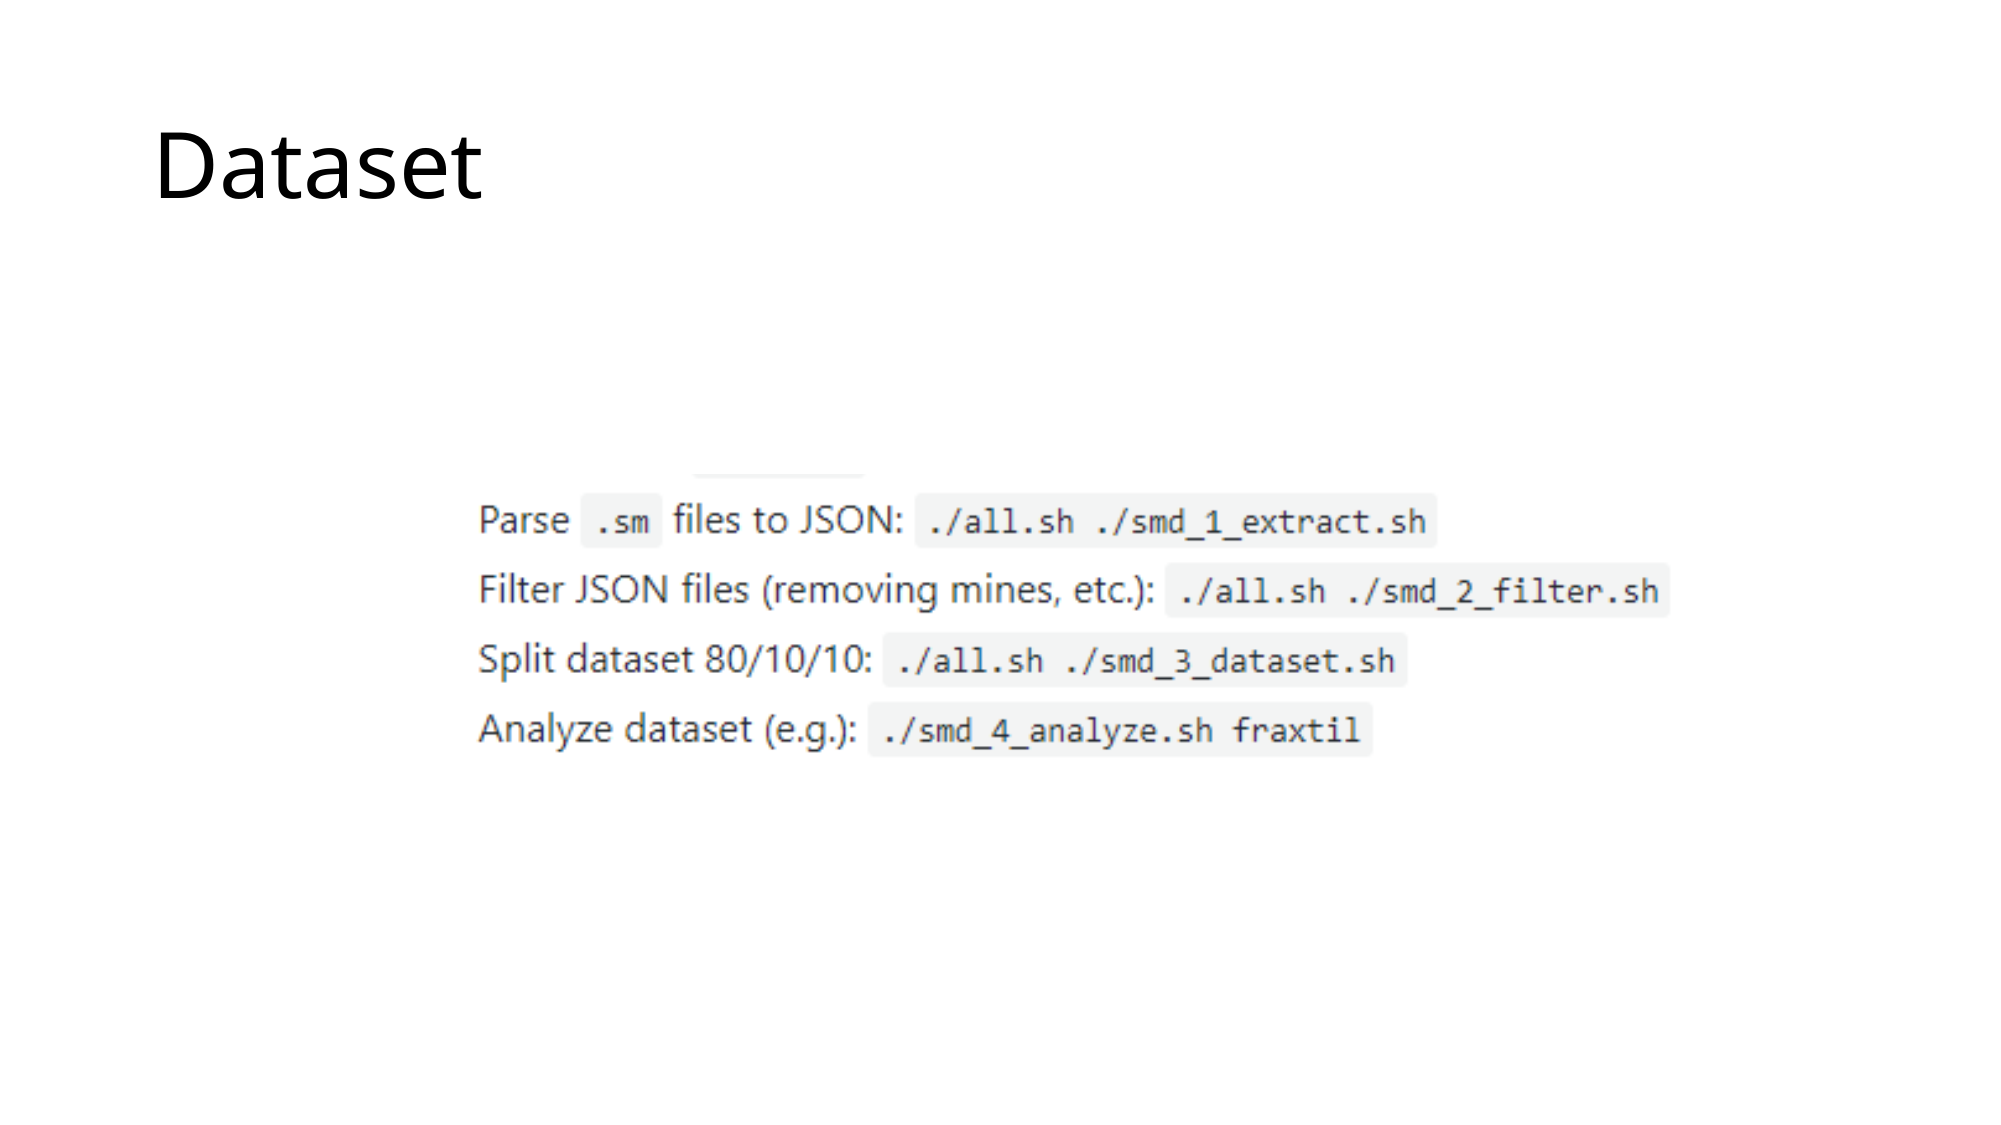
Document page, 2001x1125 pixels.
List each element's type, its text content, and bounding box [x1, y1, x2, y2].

title Dataset [137, 59, 1863, 278]
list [470, 474, 1745, 760]
